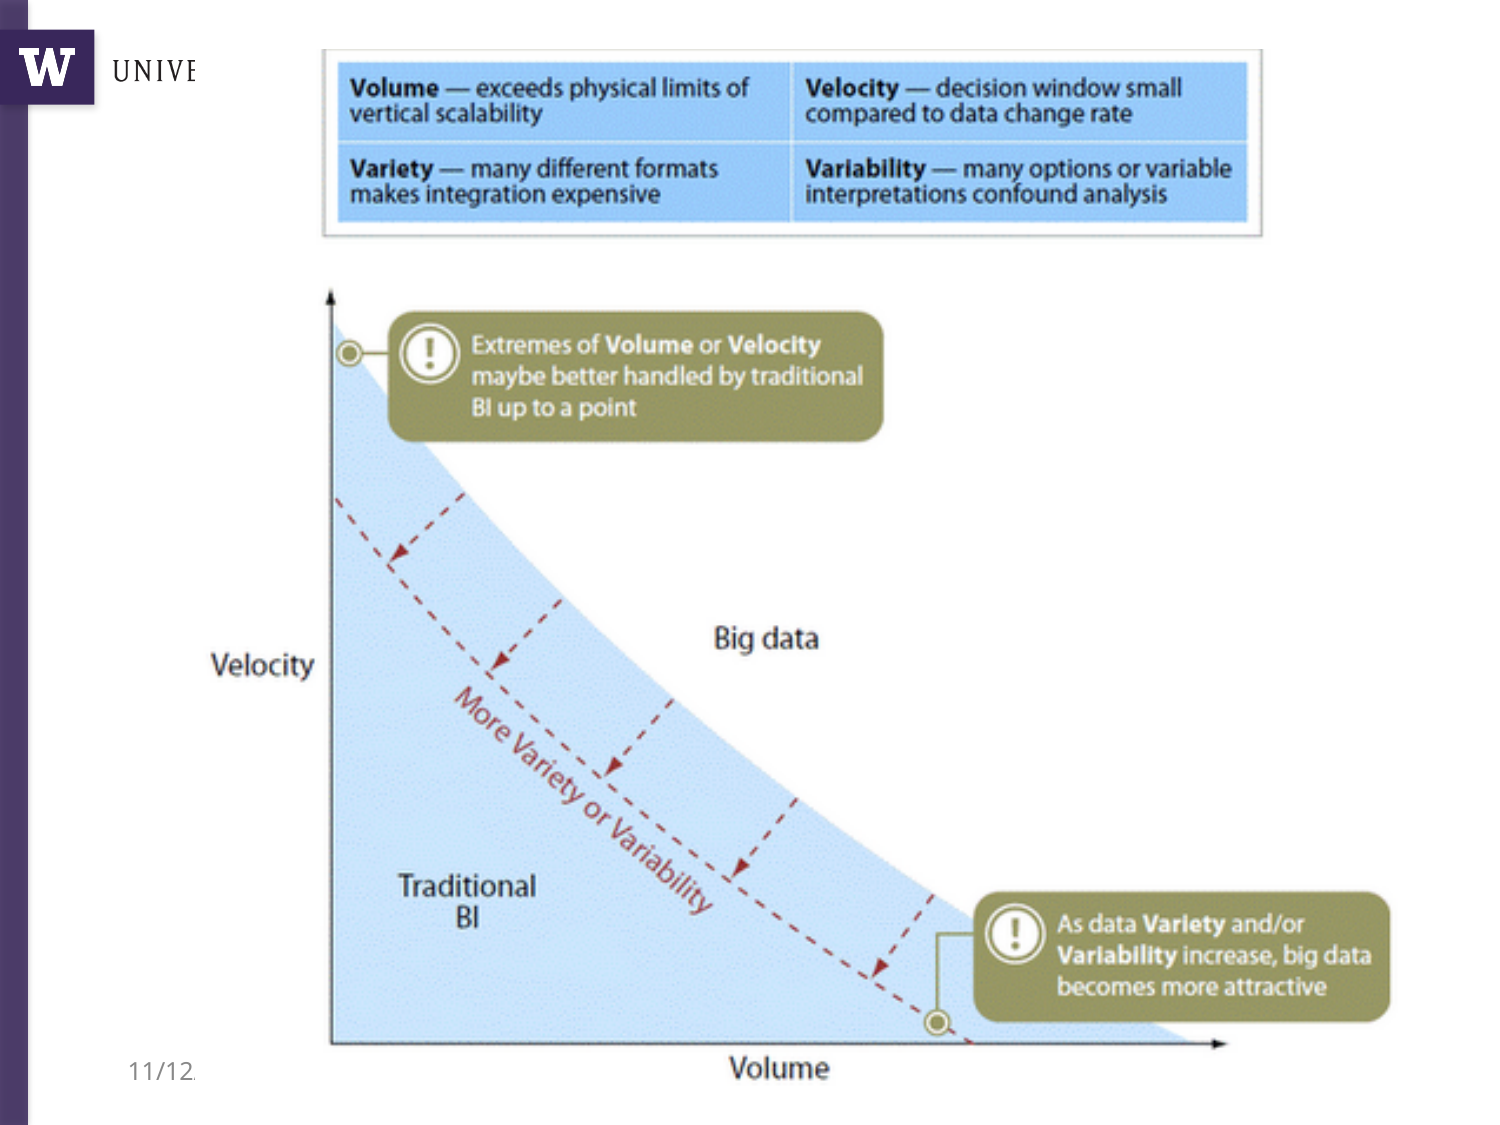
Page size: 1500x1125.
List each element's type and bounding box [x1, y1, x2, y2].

slide_number [112, 1042, 190, 1103]
picture [112, 49, 1401, 1107]
picture [19, 48, 75, 86]
